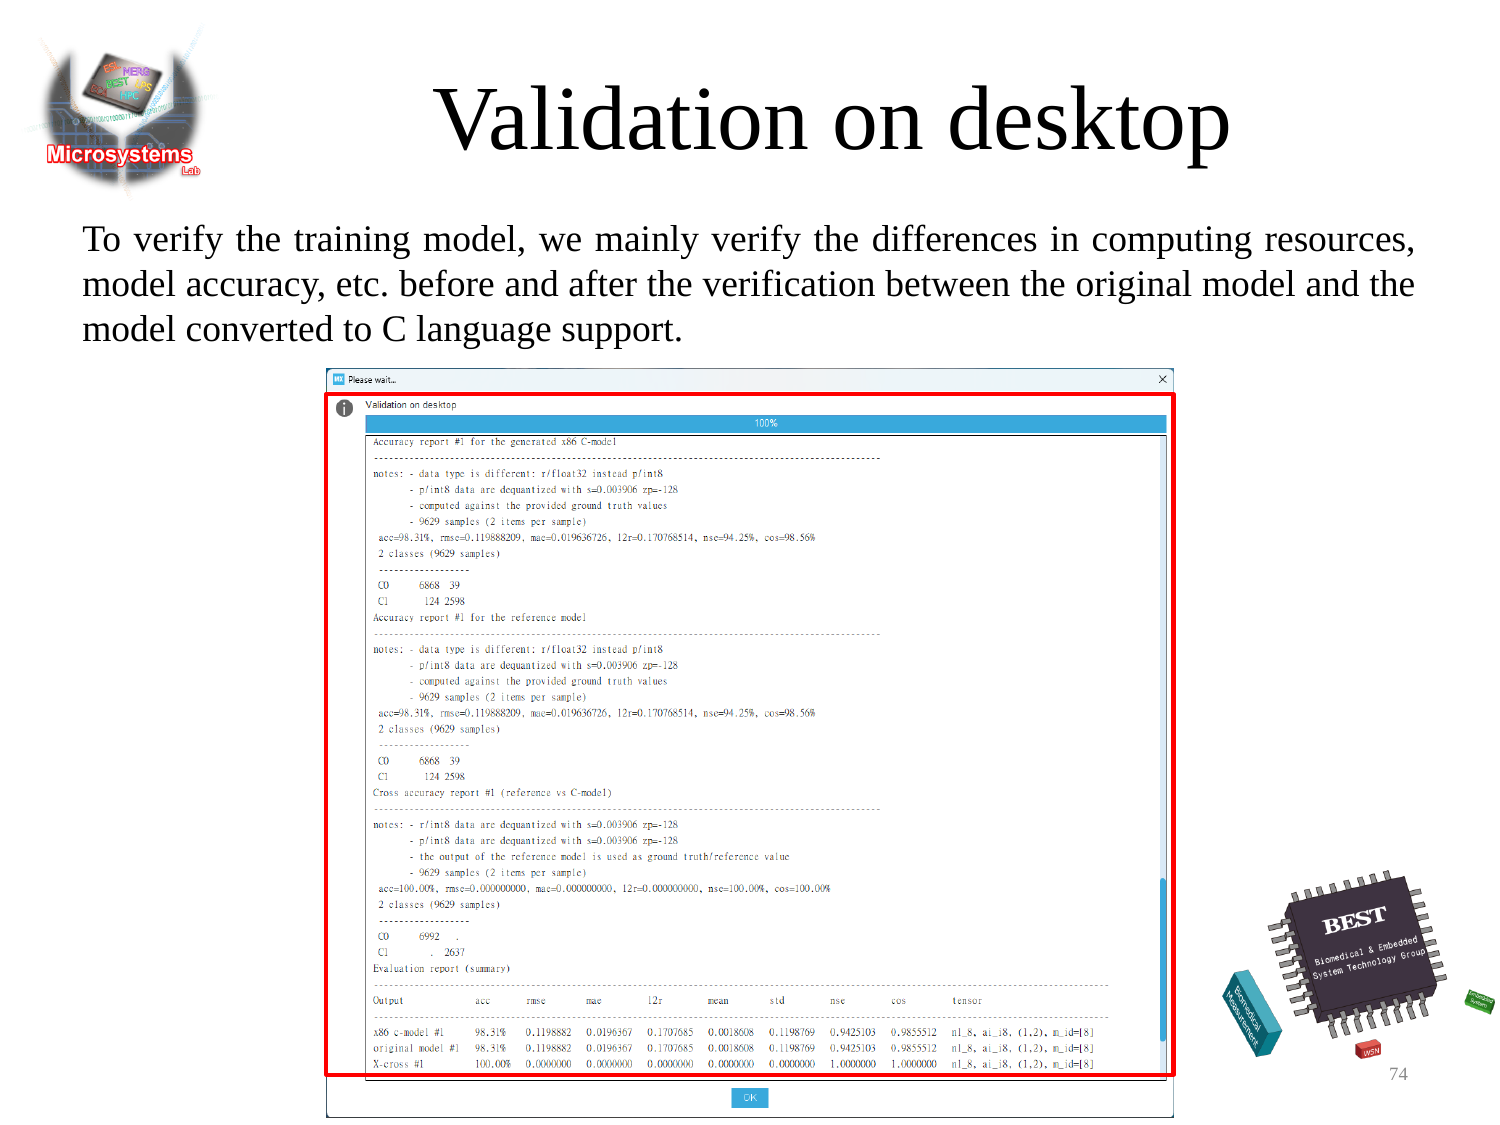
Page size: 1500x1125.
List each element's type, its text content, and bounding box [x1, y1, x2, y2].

picture [1222, 870, 1495, 1059]
title Validation on desktop [242, 19, 1425, 206]
picture [0, 18, 250, 207]
picture [326, 368, 1174, 1118]
slide_number 74 [1177, 1042, 1424, 1103]
text_box To verify the training model, we mainly verify the differences in computing resources, model accuracy, etc. before and after the verification between the original model and the model converted to C language support. [67, 206, 1433, 357]
